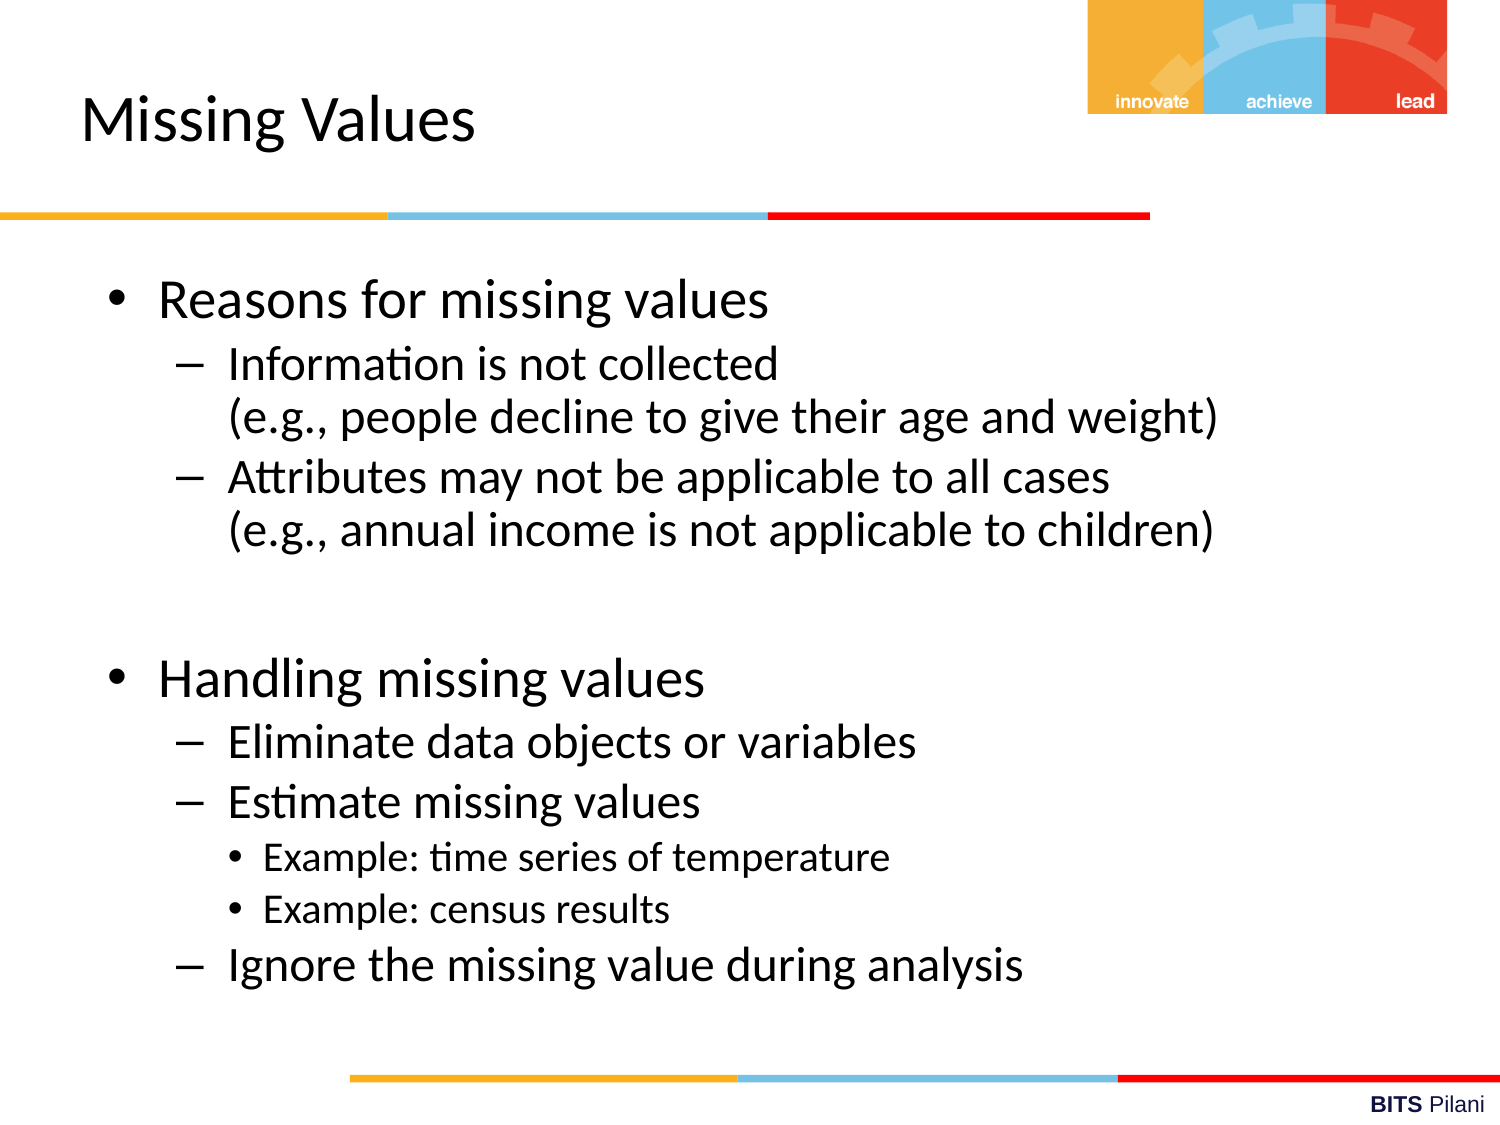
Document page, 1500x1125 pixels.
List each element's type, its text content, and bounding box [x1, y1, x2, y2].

picture [1087, 0, 1448, 114]
title Missing Values [64, 45, 1069, 185]
list Reasons for missing values Information is not collected (e.g., people decline to give their age and weight) Attributes may not be applicable to all cases (e.g., annual income is not applicable to children) Handling missing values Eliminate data objects or variables Estimate missing values Example: time series of temperature Example: census results Ignore the missing value during analysis [75, 262, 1425, 1005]
